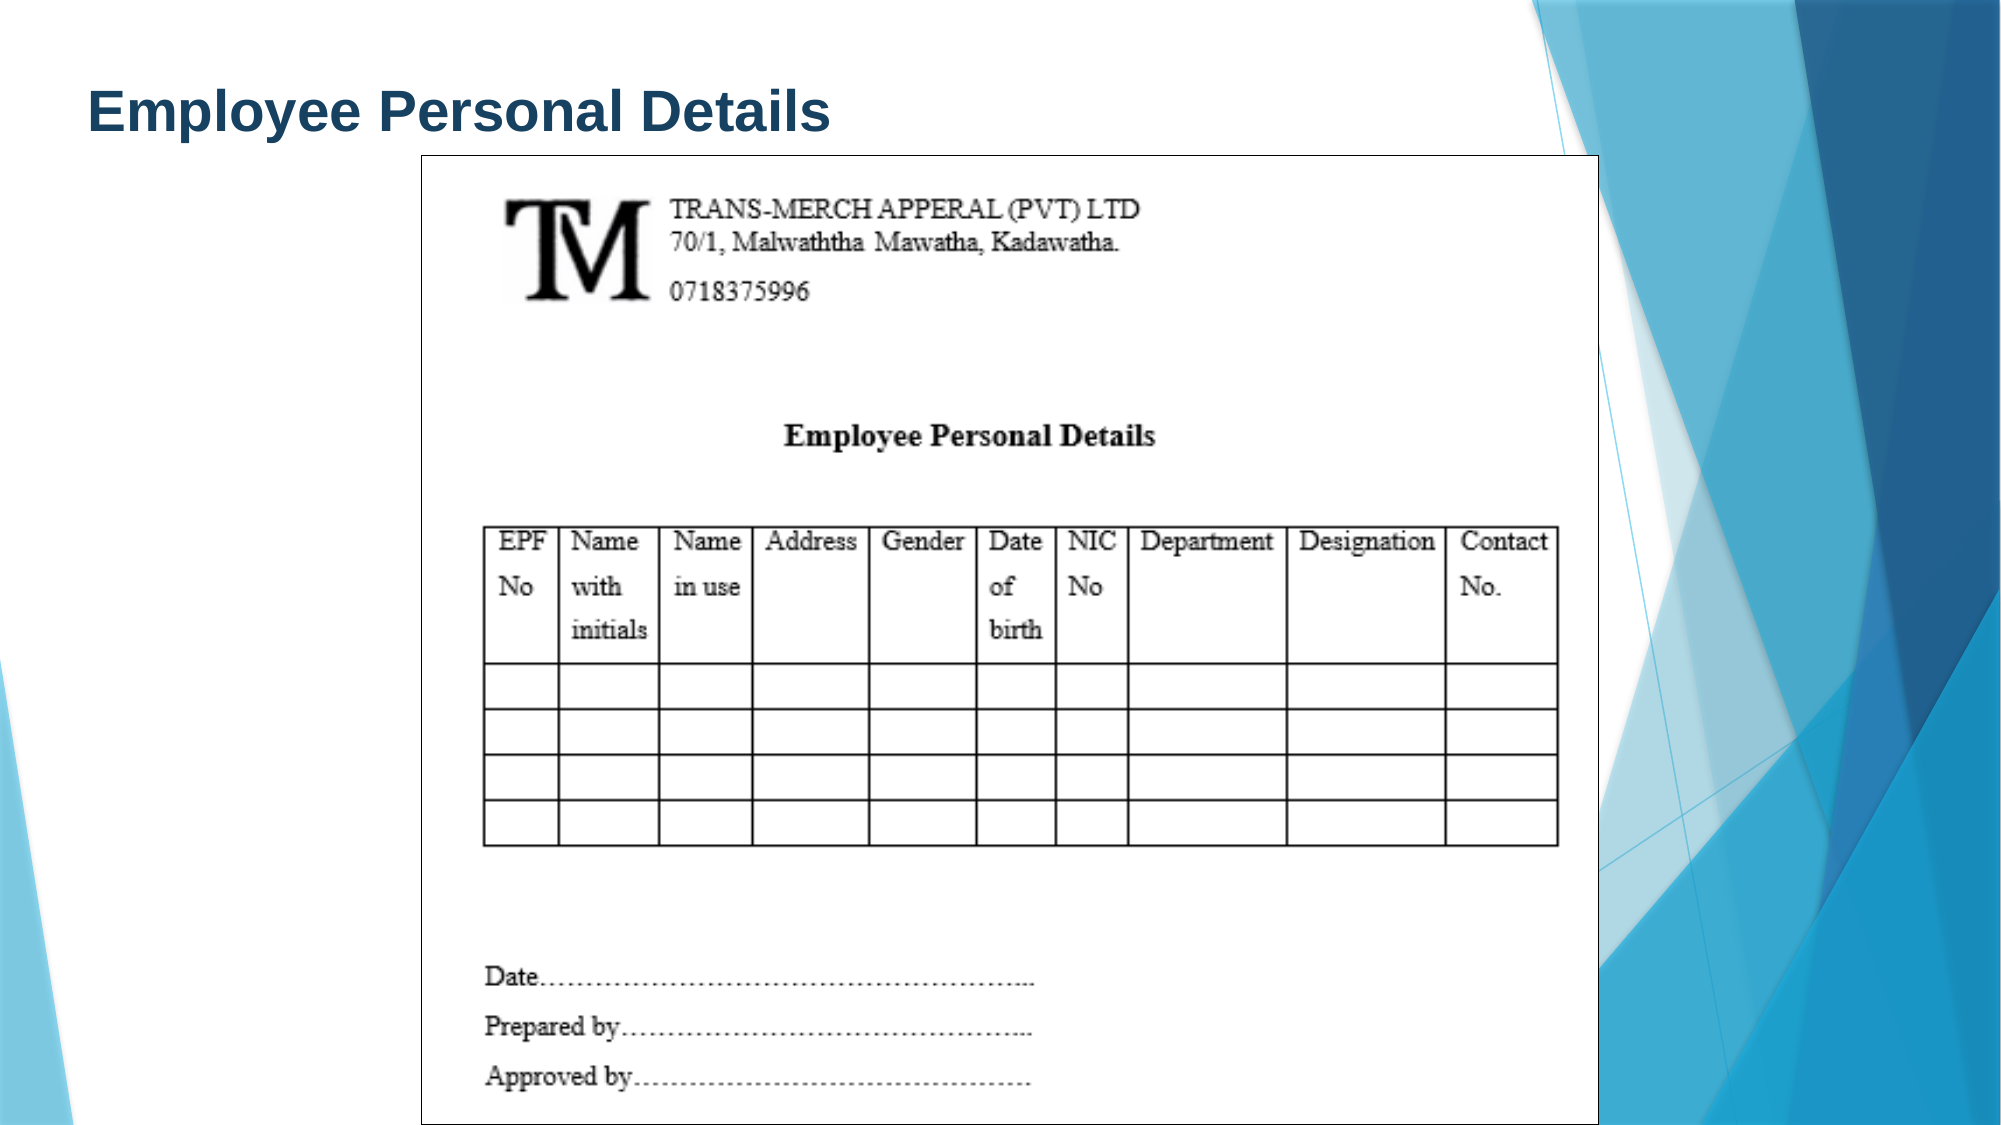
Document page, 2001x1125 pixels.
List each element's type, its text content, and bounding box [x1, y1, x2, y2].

picture [421, 154, 1599, 1125]
text_box Employee Personal Details [72, 65, 848, 151]
